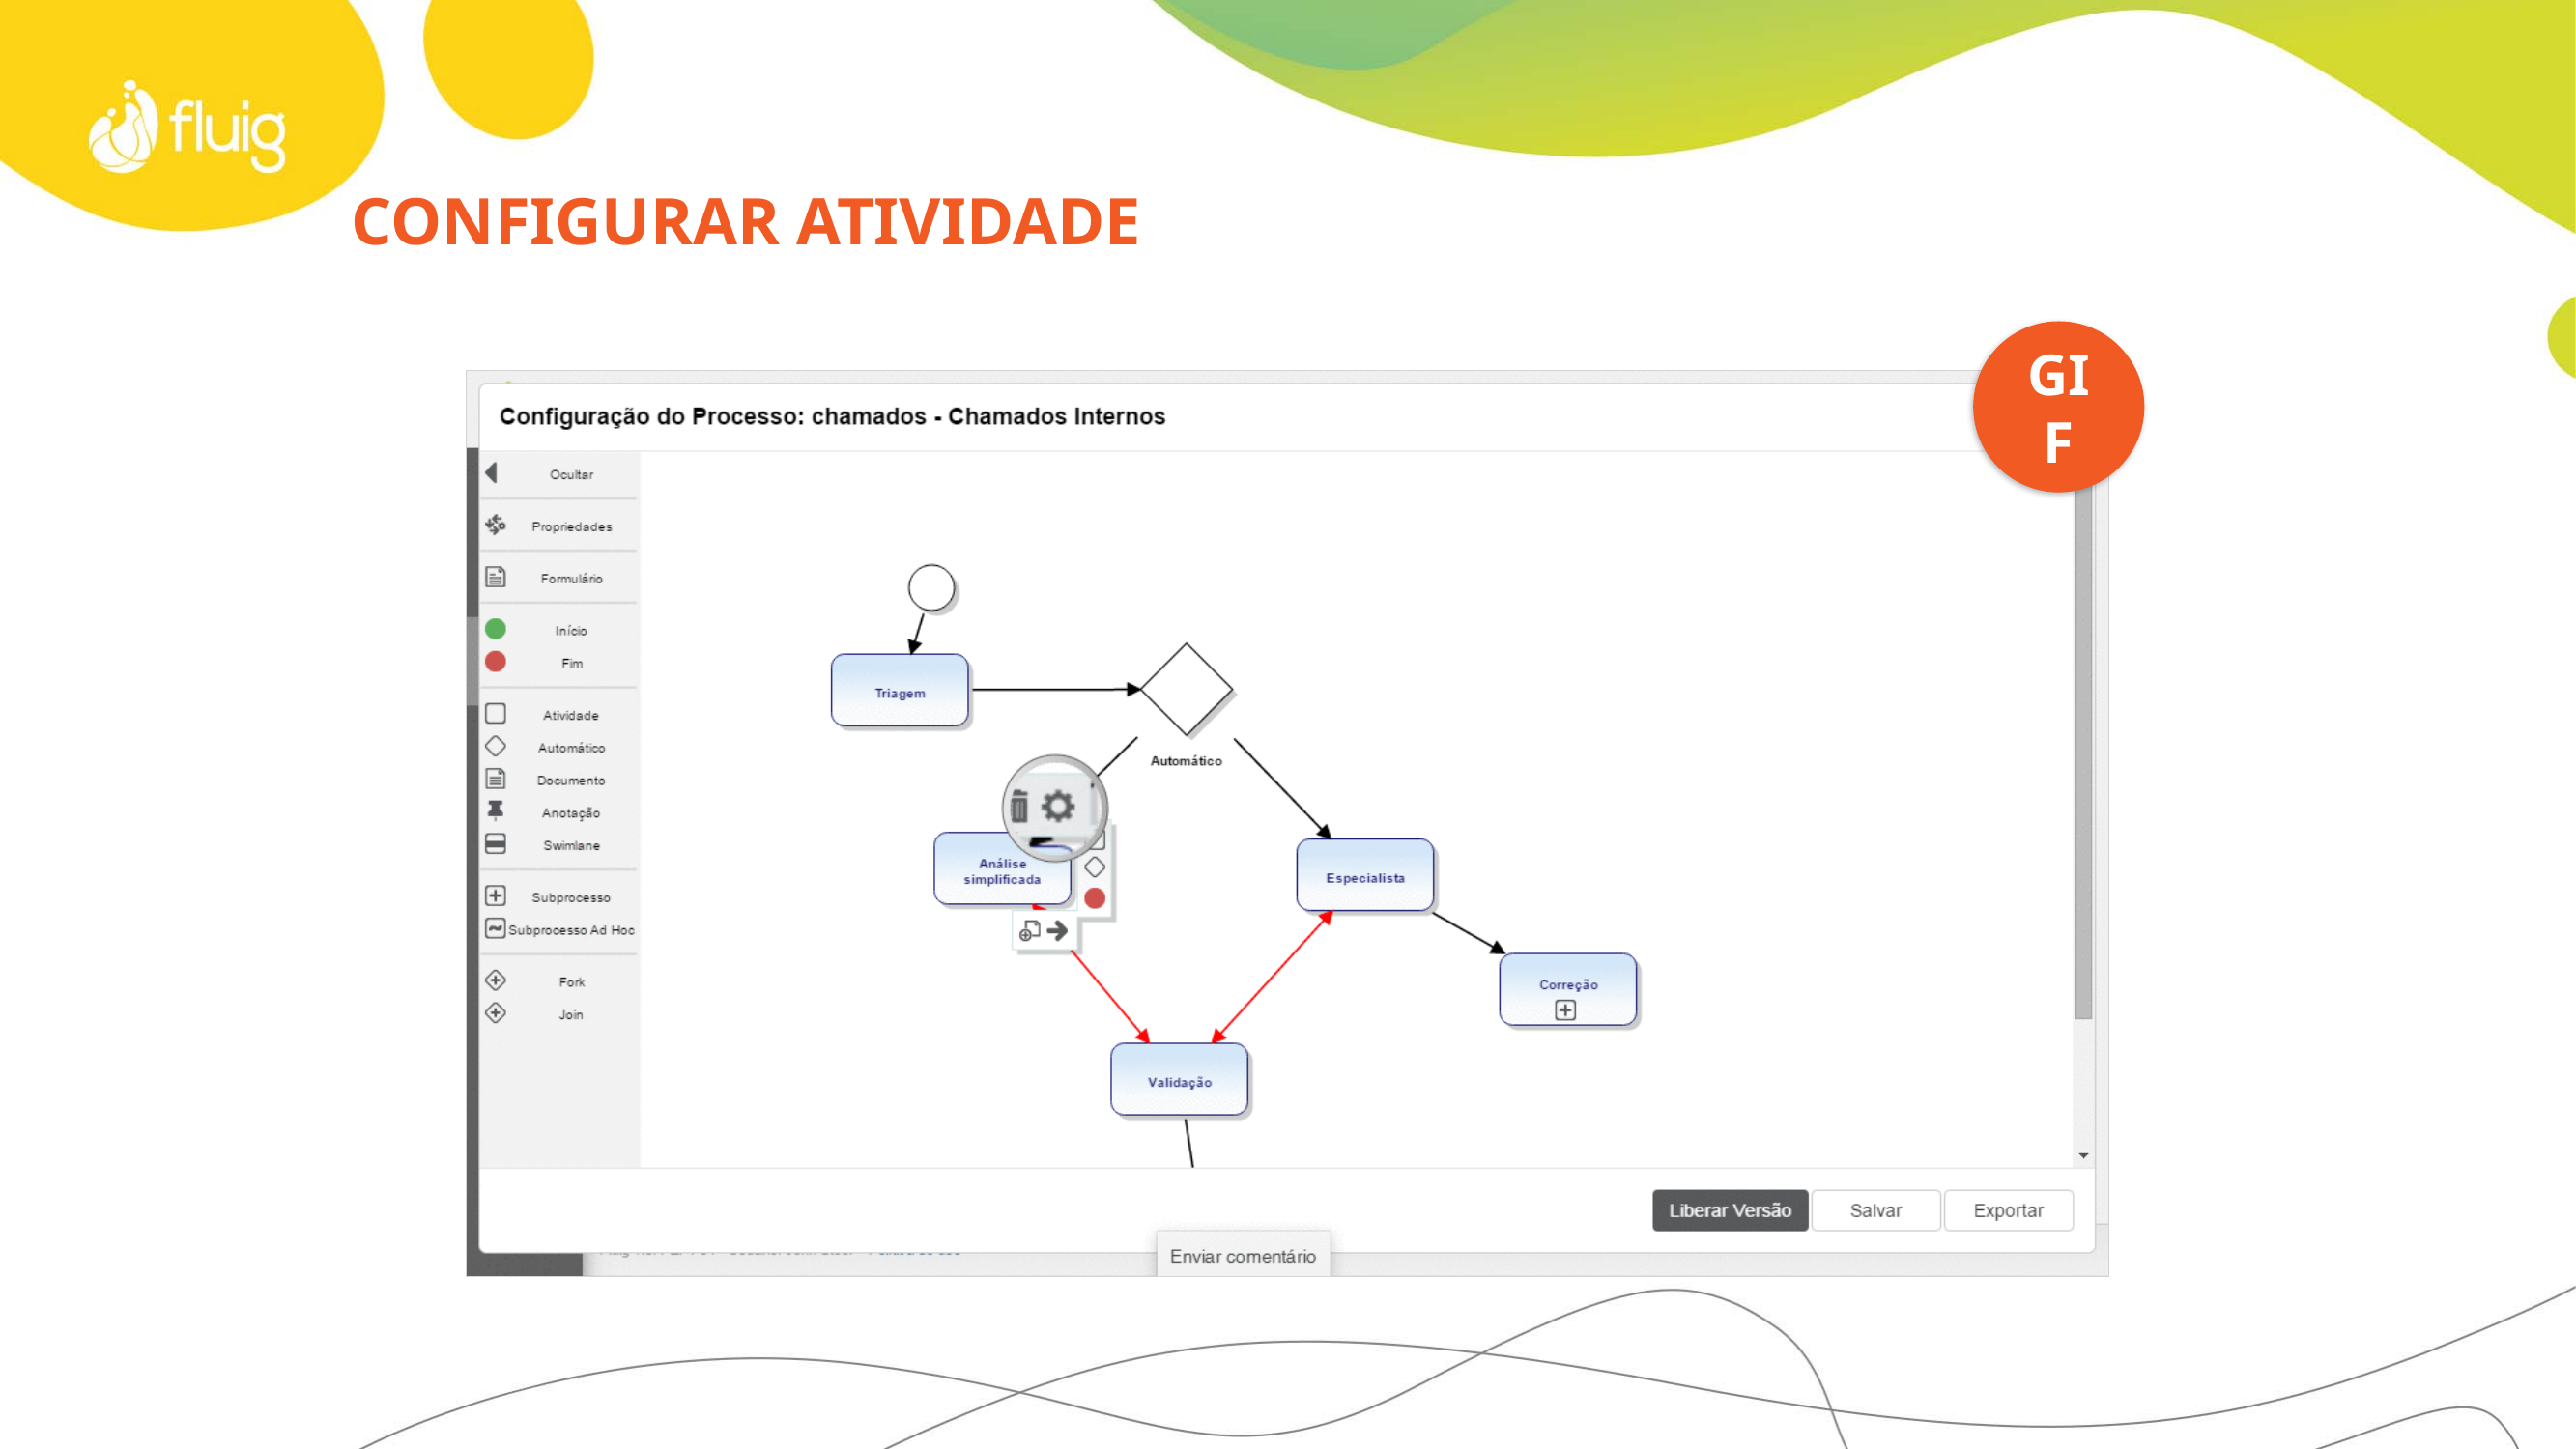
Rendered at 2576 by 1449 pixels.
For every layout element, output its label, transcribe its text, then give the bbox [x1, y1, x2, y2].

text_box GIF [1981, 320, 2146, 475]
picture [0, 0, 2576, 1449]
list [466, 370, 2109, 1277]
title configurar atividade [336, 173, 2352, 379]
